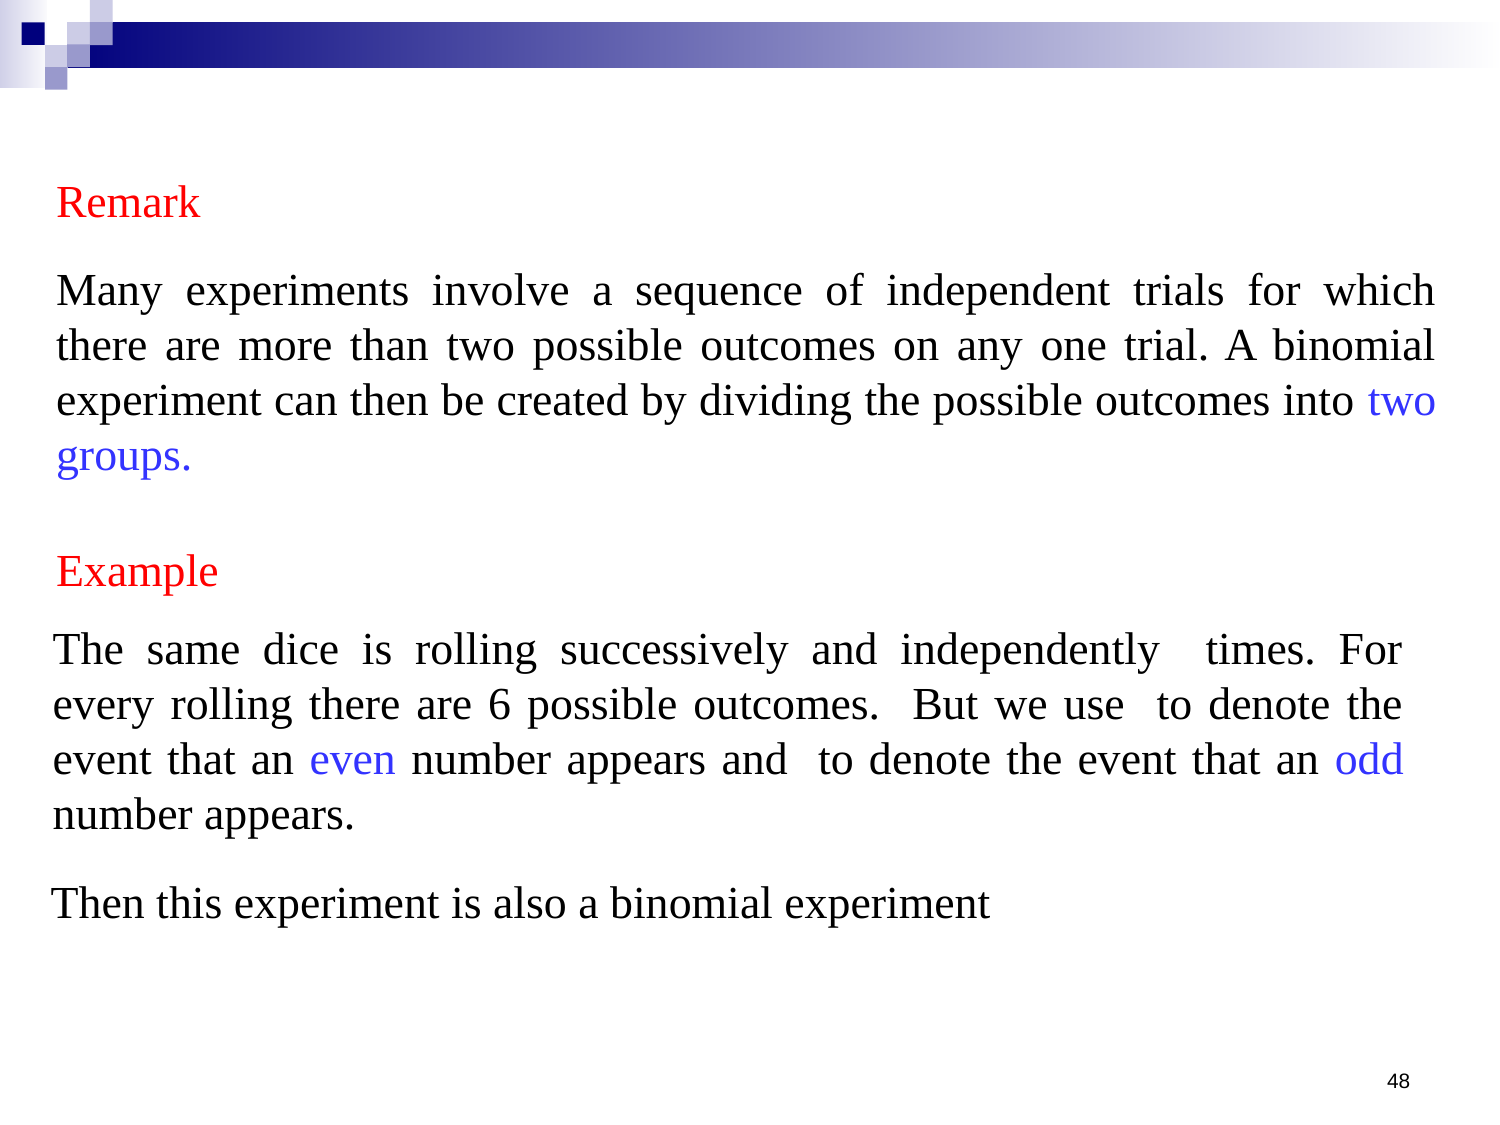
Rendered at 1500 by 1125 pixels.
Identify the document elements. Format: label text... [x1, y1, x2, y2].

text_box [60, 769, 811, 830]
text_box Remark [41, 163, 256, 234]
text_box Then this experiment is also a binomial experiment [35, 865, 1380, 935]
text_box Example [41, 532, 470, 603]
text_box Many experiments involve a sequence of independent trials for which there are more than two possible outcomes on any one trial. A binomial experiment can then be created by dividing the possible outcomes into two groups. [41, 252, 1452, 487]
slide_number 48 [1074, 1024, 1426, 1101]
